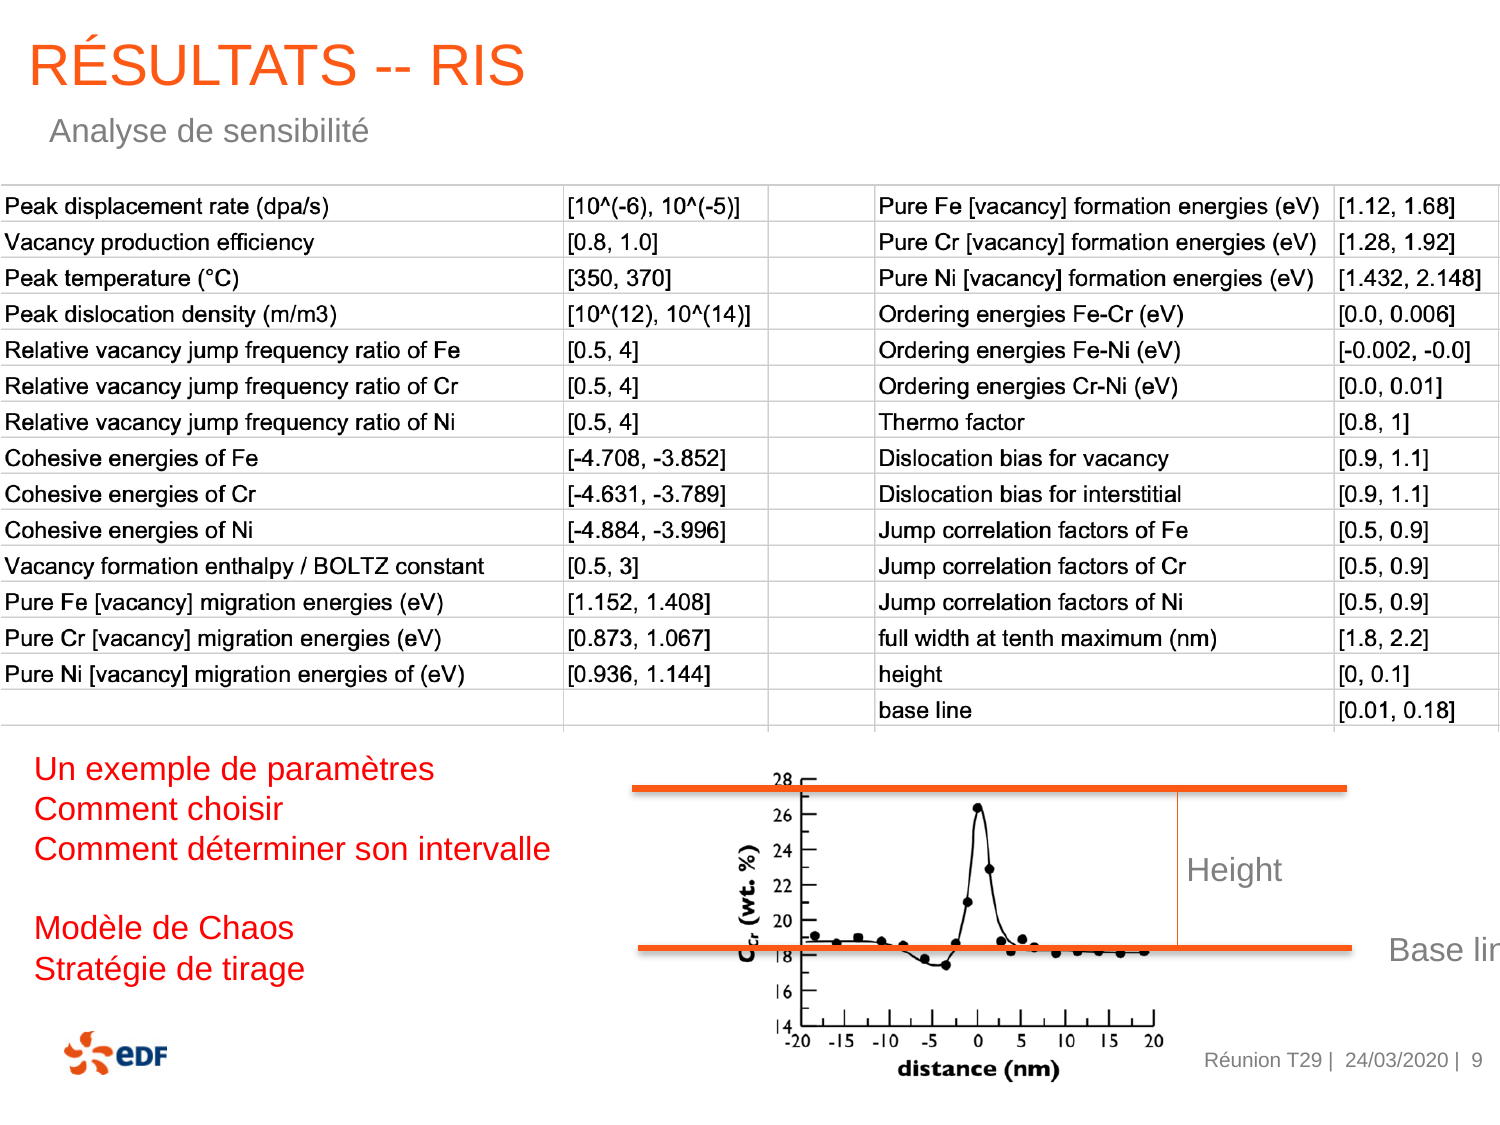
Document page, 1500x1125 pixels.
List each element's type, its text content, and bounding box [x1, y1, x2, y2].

picture [720, 949, 1178, 1095]
picture [720, 789, 1177, 947]
text_box Un exemple de paramètres Comment choisir Comment déterminer son intervalle Modèle de Chaos Stratégie de tirage [27, 746, 559, 987]
text_box Base line [1382, 927, 1500, 968]
text_box Résultats -- RIS [22, 27, 1488, 153]
text_box Analyse de sensibilité [43, 109, 377, 150]
picture [720, 763, 1178, 788]
picture [64, 1031, 167, 1075]
text_box Height [1183, 847, 1289, 888]
picture [0, 184, 1500, 732]
